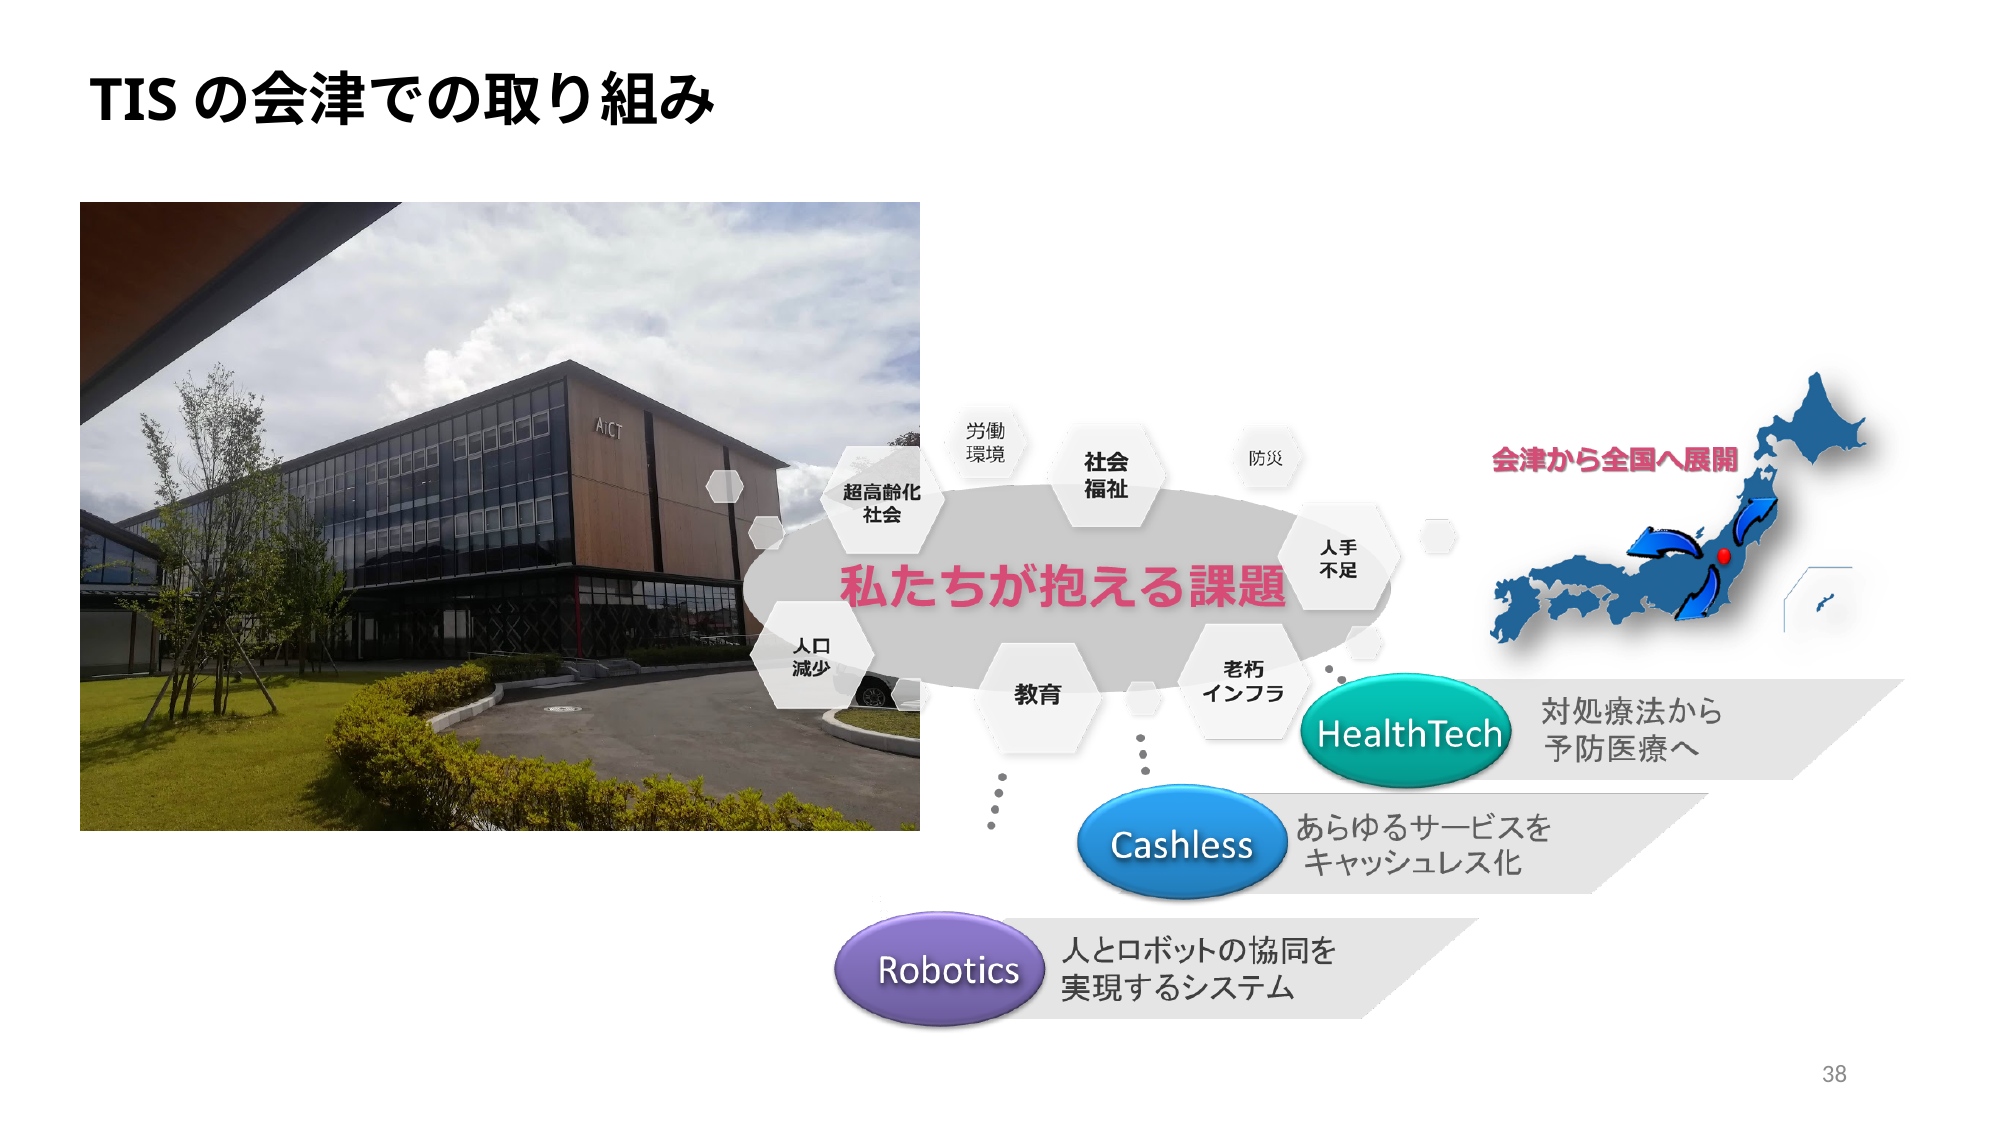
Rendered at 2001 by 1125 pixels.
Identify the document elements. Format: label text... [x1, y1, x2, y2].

text_box TISの会津での取り組み [74, 54, 1454, 140]
slide_number 38 [1412, 1043, 1863, 1103]
picture [80, 202, 1920, 1043]
